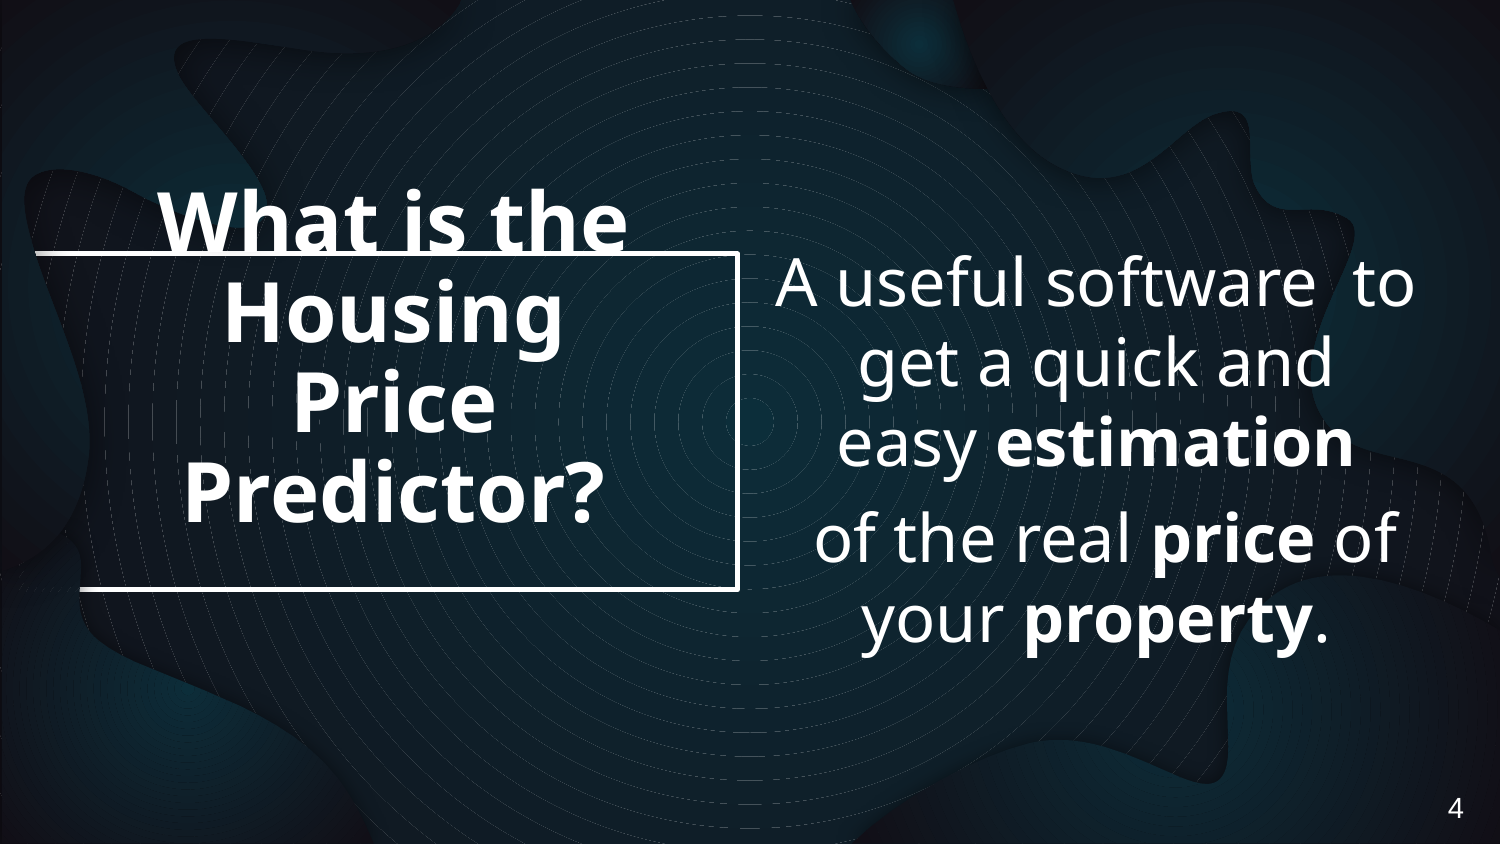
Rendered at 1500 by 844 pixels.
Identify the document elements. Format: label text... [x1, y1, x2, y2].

subtitle A useful software to get a quick and easy estimation of the real price of your property. [721, 233, 1473, 636]
text_box 4 [1432, 781, 1477, 832]
title What is the Housing Price Predictor? [134, 342, 653, 546]
